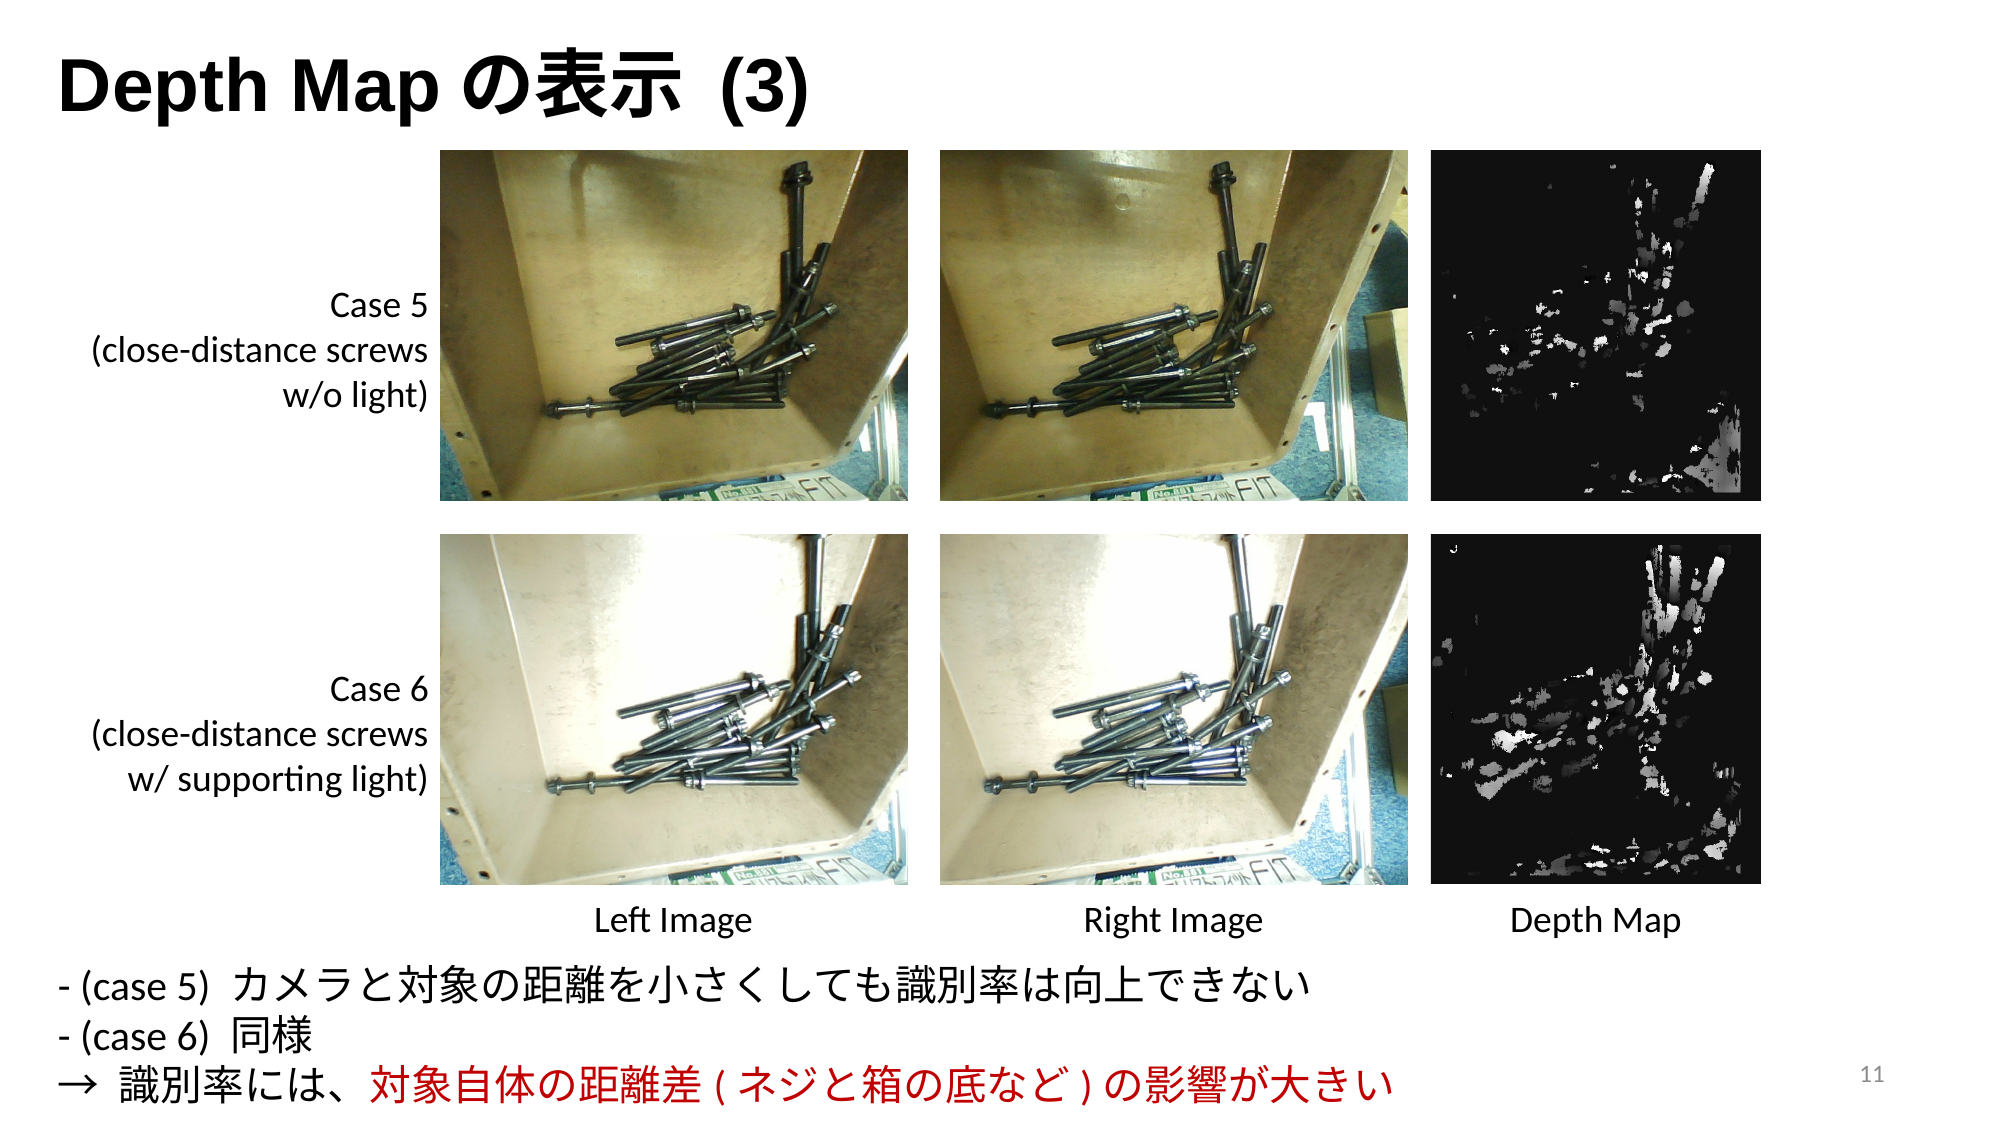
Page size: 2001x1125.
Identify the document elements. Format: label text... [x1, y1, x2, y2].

text_box Case 6 (close-distance screws w/ supporting light) [75, 656, 440, 807]
text_box Case 5 (close-distance screws w/o light) [75, 272, 440, 423]
text_box Depth Mapの表示 (3) [43, 29, 1957, 135]
picture [940, 150, 1408, 501]
text_box - (case 5) カメラと対象の距離を小さくしても識別率は向上できない - (case 6) 同様 → 識別率には、対象自体の距離差(ネジと箱の底など)の影響が大きい [43, 951, 1957, 1117]
picture [1430, 150, 1761, 501]
picture [440, 150, 908, 501]
text_box Right Image [1068, 888, 1279, 948]
picture [1430, 534, 1761, 885]
picture [440, 534, 908, 885]
text_box Depth Map [1495, 888, 1697, 948]
text_box Left Image [579, 888, 769, 948]
picture [940, 534, 1408, 885]
